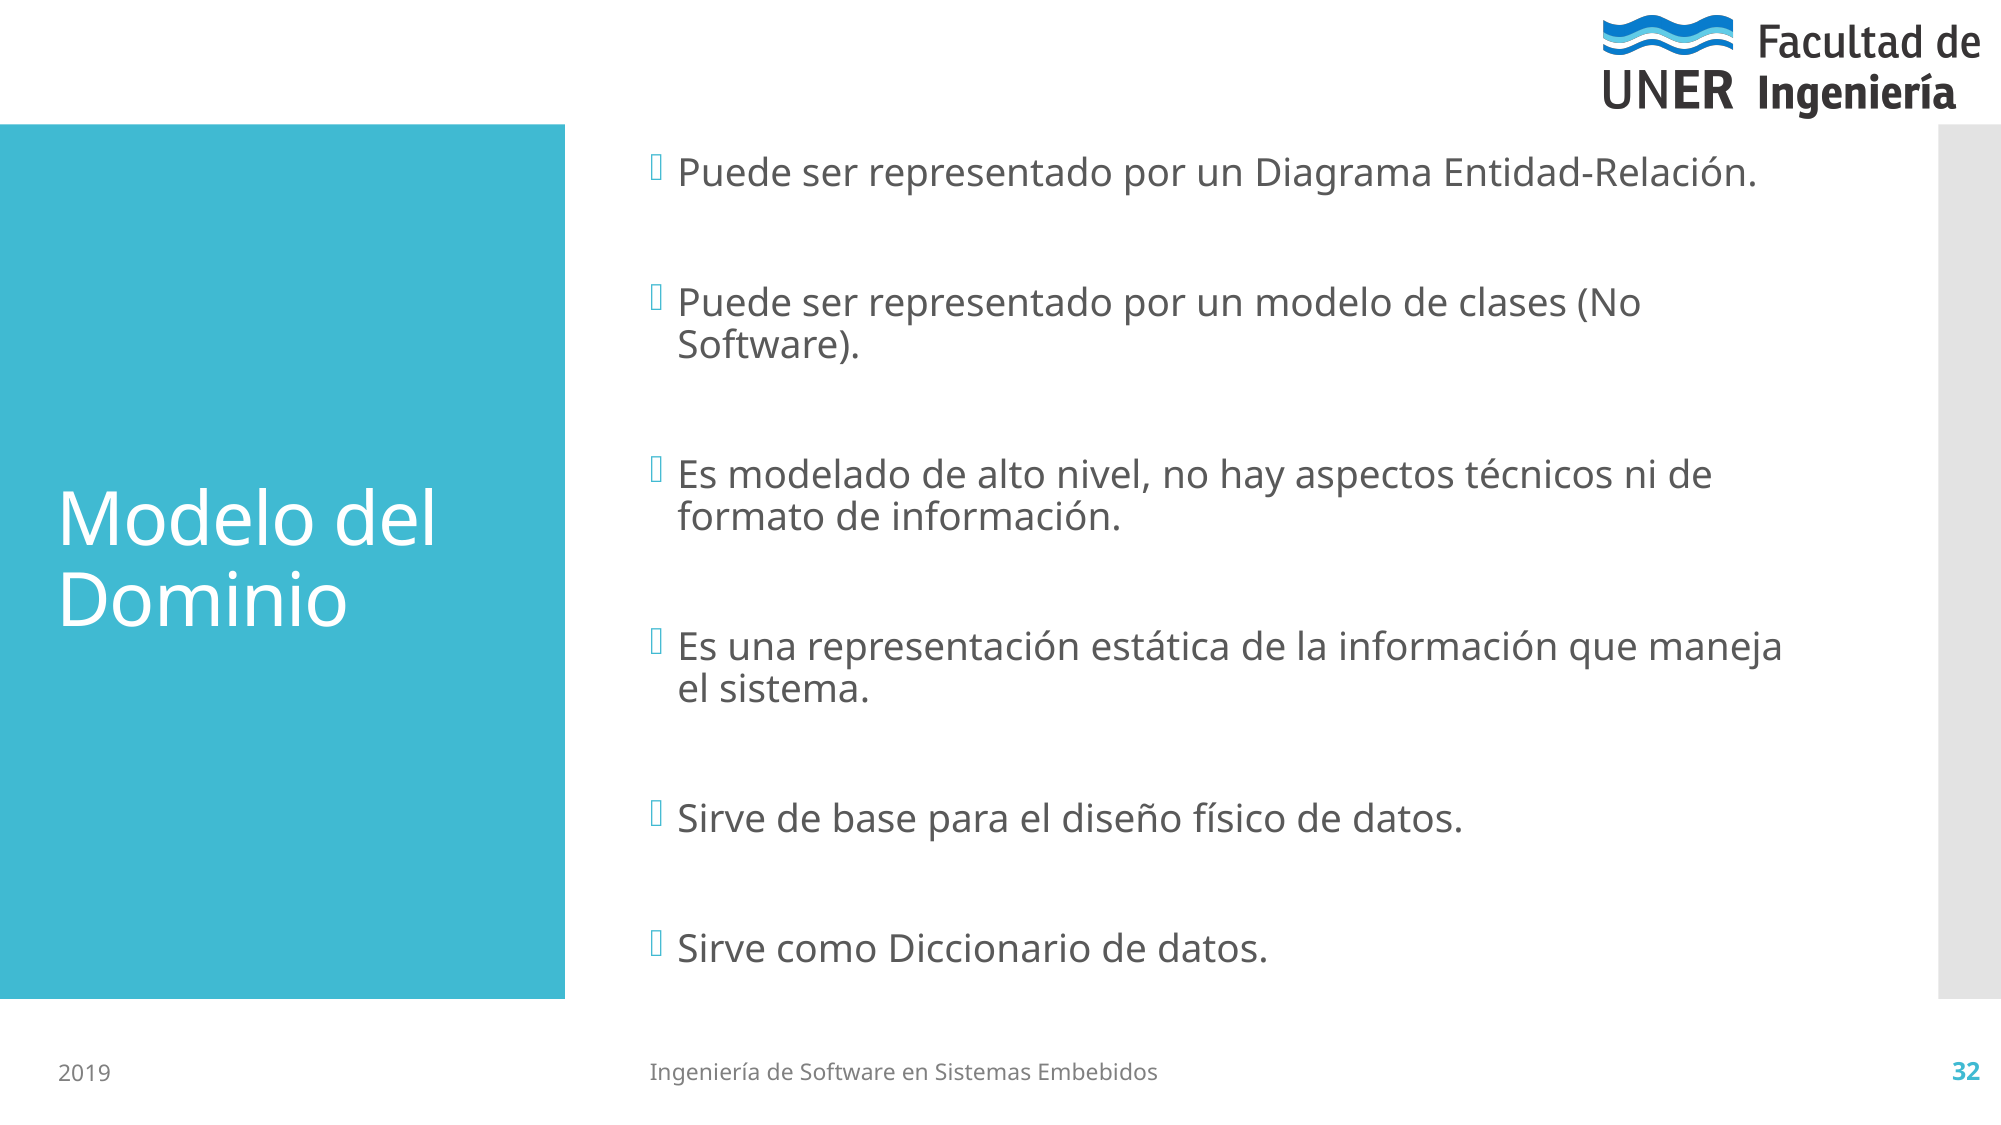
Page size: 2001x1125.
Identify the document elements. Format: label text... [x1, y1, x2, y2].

slide_number 32 [1744, 1042, 1996, 1103]
title Modelo del Dominio [41, 184, 525, 940]
picture [1587, 0, 1996, 134]
list Puede ser representado por un Diagrama Entidad-Relación. Puede ser representado por un modelo de clases (No Software). Es modelado de alto nivel, no hay aspectos técnicos ni de formato de información. Es una representación estática de la información que maneja el sistema. Sirve de base para el diseño físico de datos. Sirve como Diccionario de datos. [634, 141, 1835, 982]
footer Ingeniería de Software en Sistemas Embebidos [634, 1042, 1605, 1103]
slide_number 2019 [43, 1042, 493, 1103]
